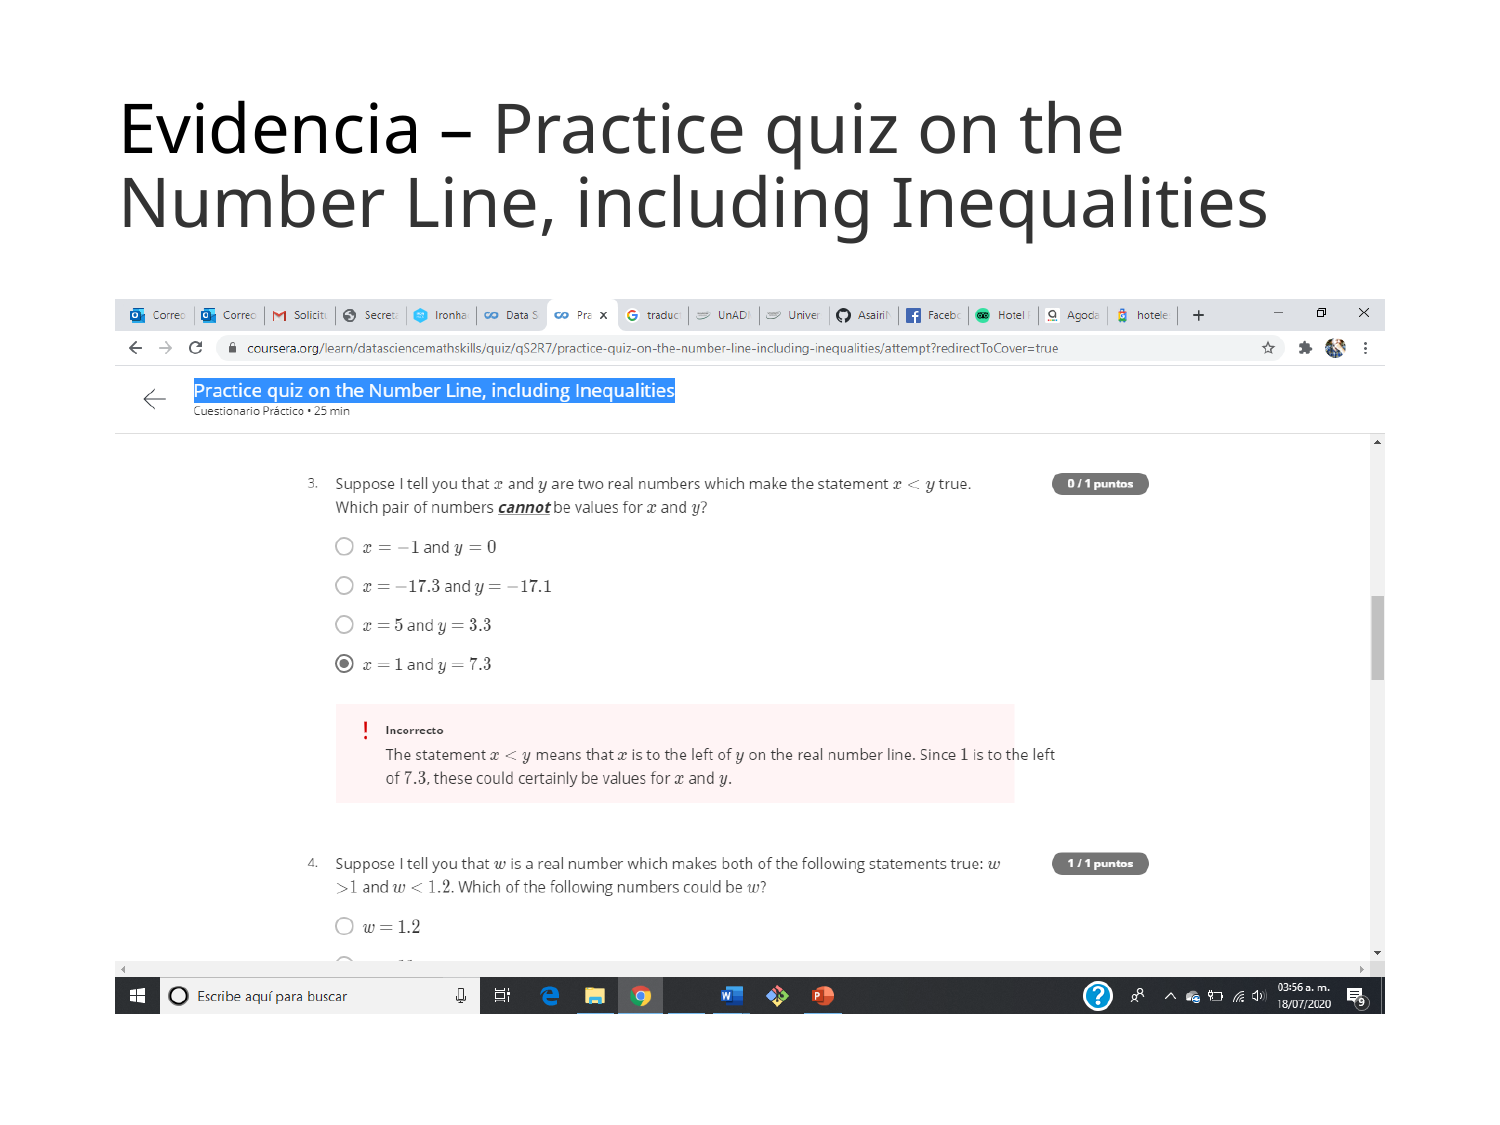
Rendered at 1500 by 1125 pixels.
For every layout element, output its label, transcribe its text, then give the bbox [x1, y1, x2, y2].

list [115, 299, 1385, 1014]
title Evidencia – Practice quiz on the Number Line, including Inequalities [103, 59, 1397, 278]
